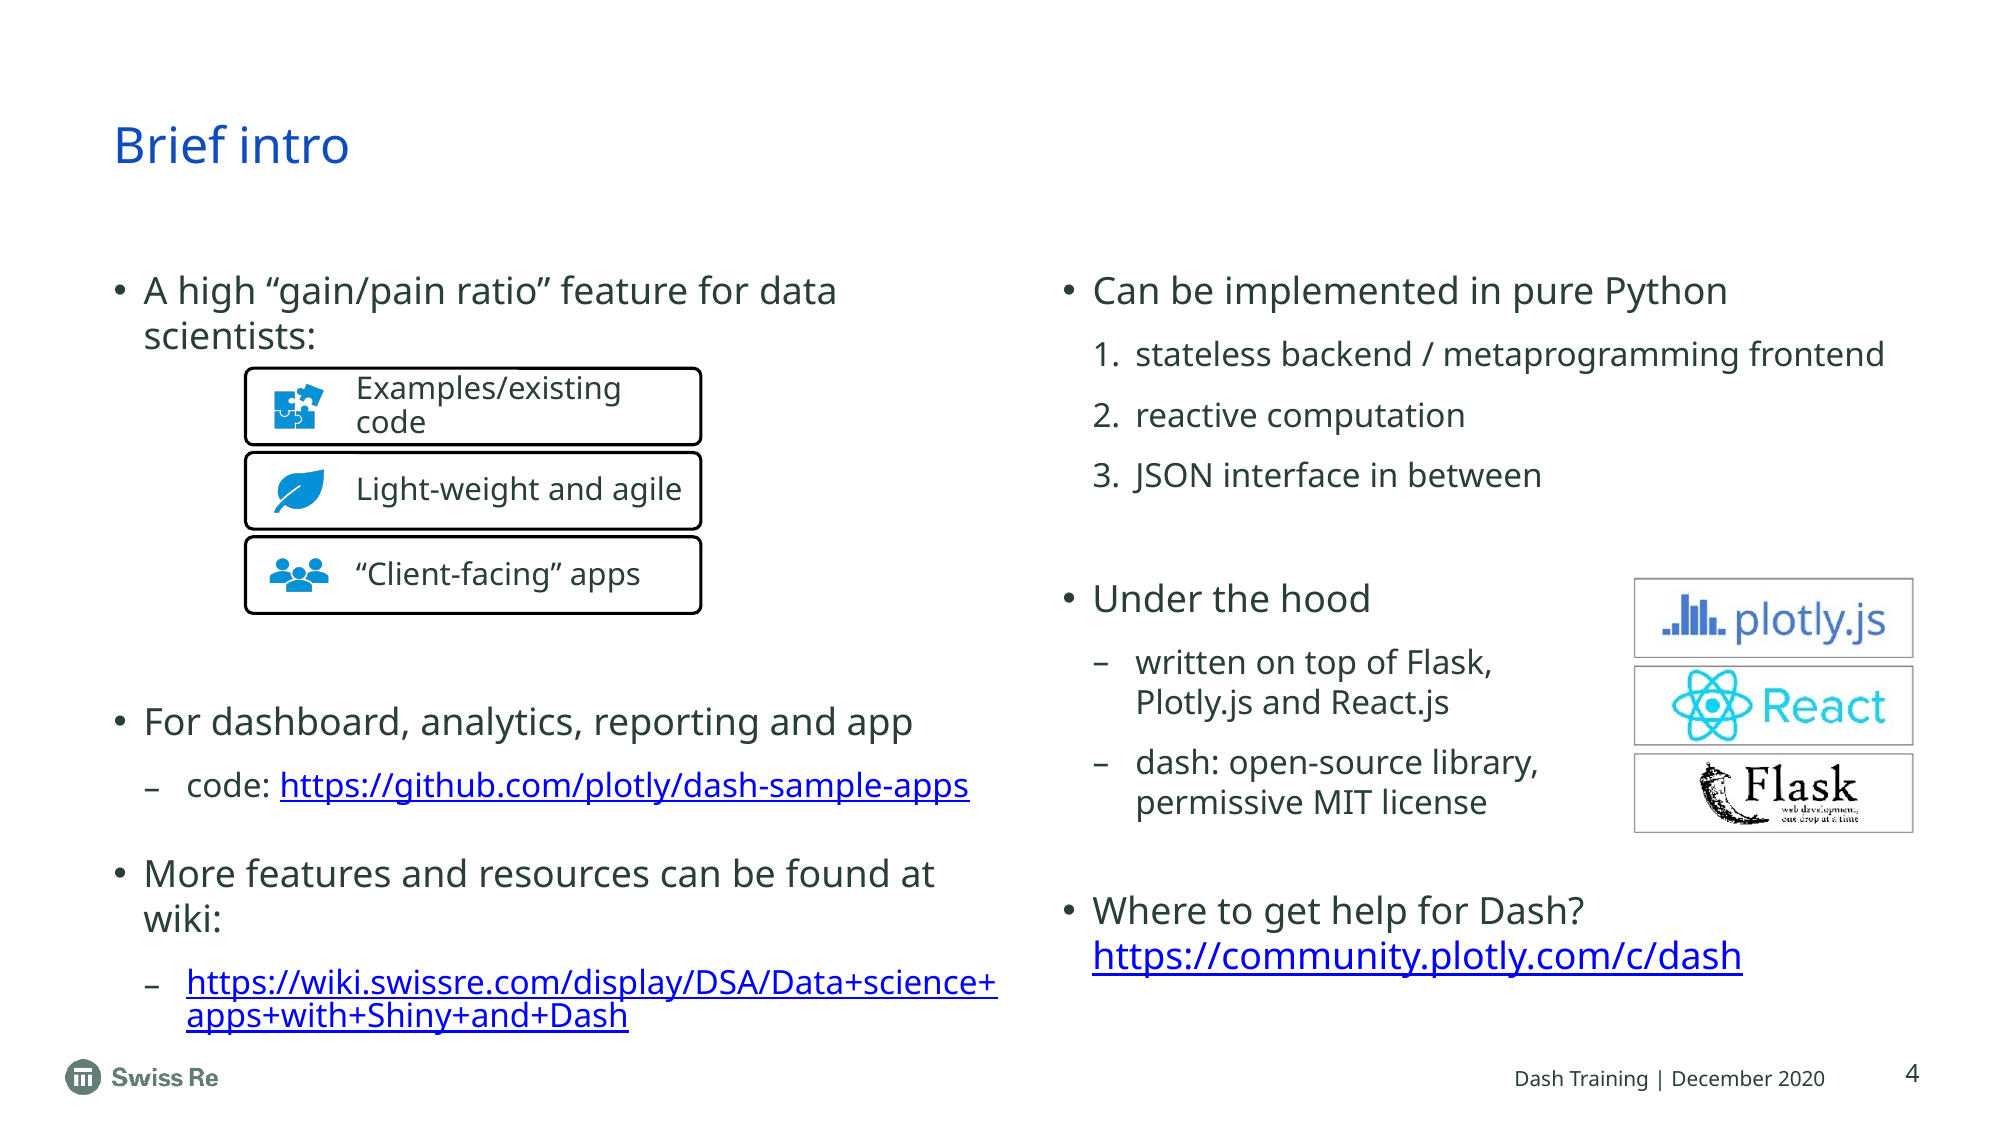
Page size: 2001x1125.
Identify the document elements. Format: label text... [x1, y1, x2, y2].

list A high “gain/pain ratio” feature for data scientists: [113, 267, 988, 337]
text_box Under the hood written on top of Flask, Plotly.js and React.js dash: open-source library, permissive MIT license [1062, 575, 1541, 833]
slide_number 4 [1872, 1061, 1920, 1092]
picture [1629, 574, 1914, 833]
title Brief intro [114, 113, 1922, 228]
text_box More features and resources can be found at wiki: https://wiki.swissre.com/display/DSA/Data+science+apps+with+Shiny+and+Dash [113, 850, 1014, 1013]
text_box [245, 367, 702, 614]
picture [65, 1059, 218, 1095]
list Can be implemented in pure Python stateless backend / metaprogramming frontend reactive computation JSON interface in between [1062, 267, 1914, 525]
text_box Where to get help for Dash? https://community.plotly.com/c/dash [1062, 887, 1886, 1008]
text_box For dashboard, analytics, reporting and app code: https://github.com/plotly/dash-sample-apps [113, 697, 990, 842]
